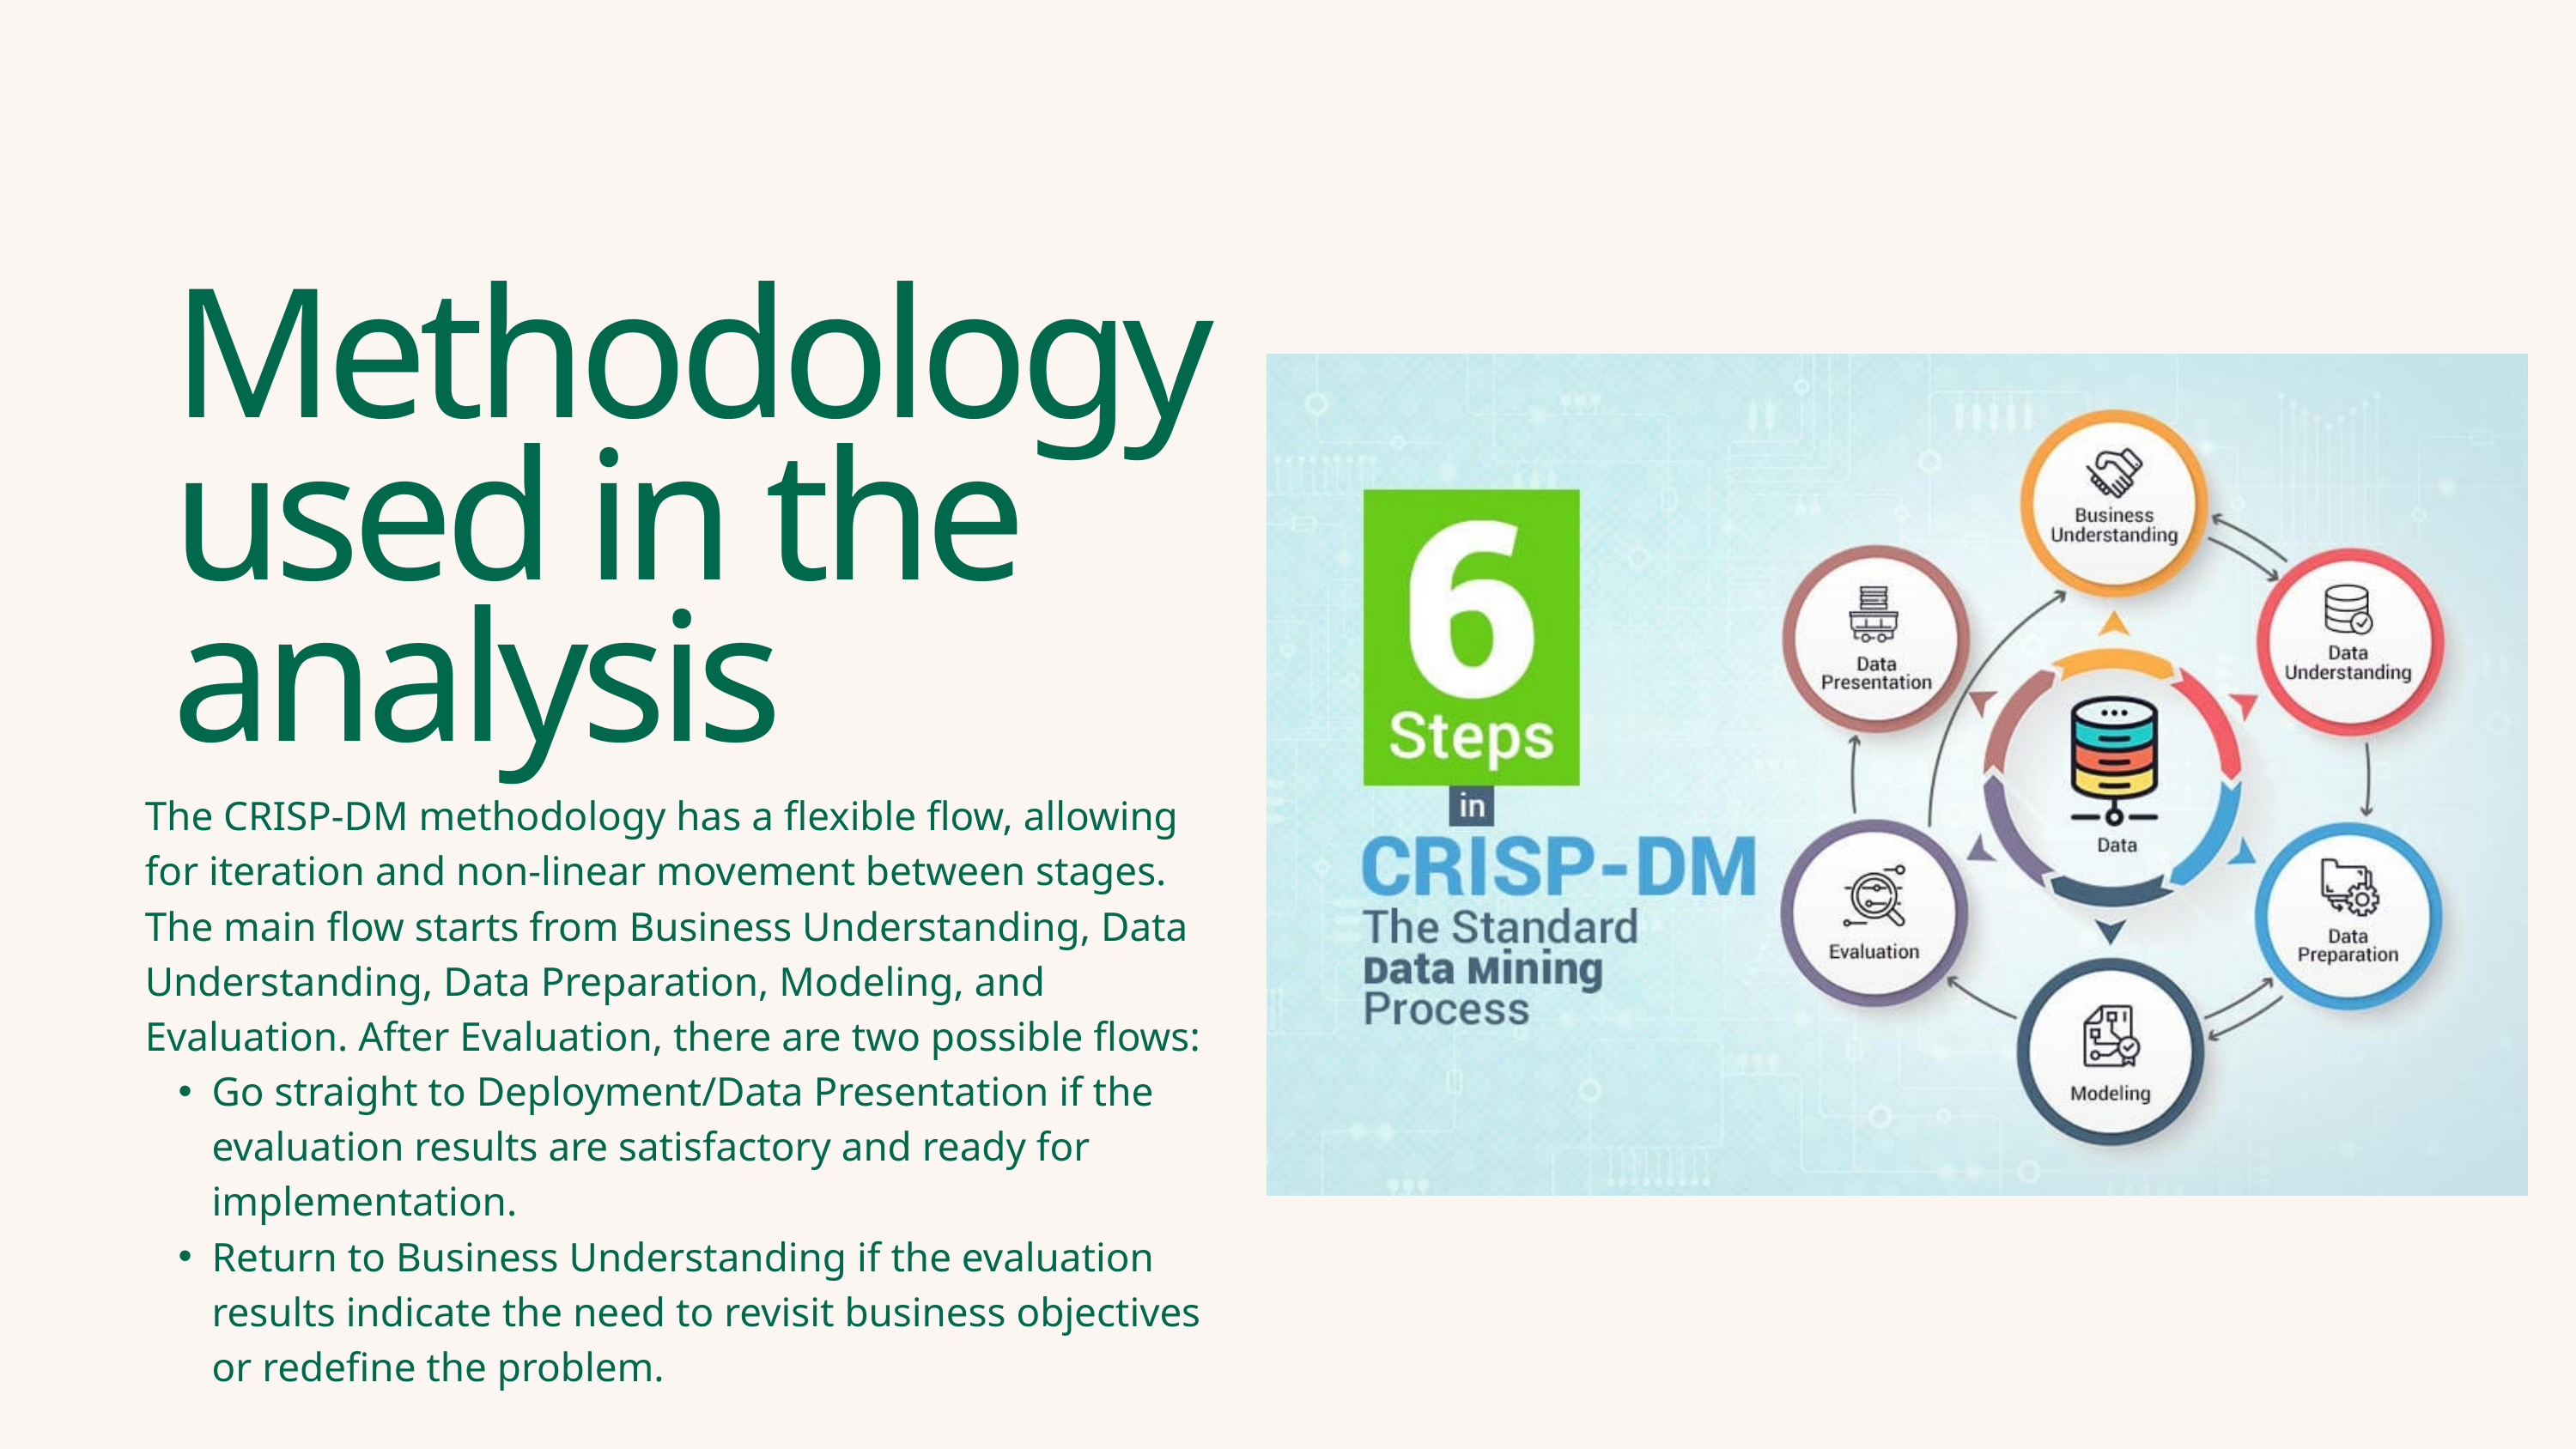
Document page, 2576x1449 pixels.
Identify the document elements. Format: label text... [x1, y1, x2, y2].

text_box The CRISP-DM methodology has a flexible flow, allowing for iteration and non-linear movement between stages. The main flow starts from Business Understanding, Data Understanding, Data Preparation, Modeling, and Evaluation. After Evaluation, there are two possible flows: Go straight to Deployment/Data Presentation if the evaluation results are satisfactory and ready for implementation. Return to Business Understanding if the evaluation results indicate the need to revisit business objectives or redefine the problem. [144, 783, 1221, 1390]
text_box [1266, 354, 2529, 1196]
text_box Methodology used in the analysis [172, 292, 1288, 778]
